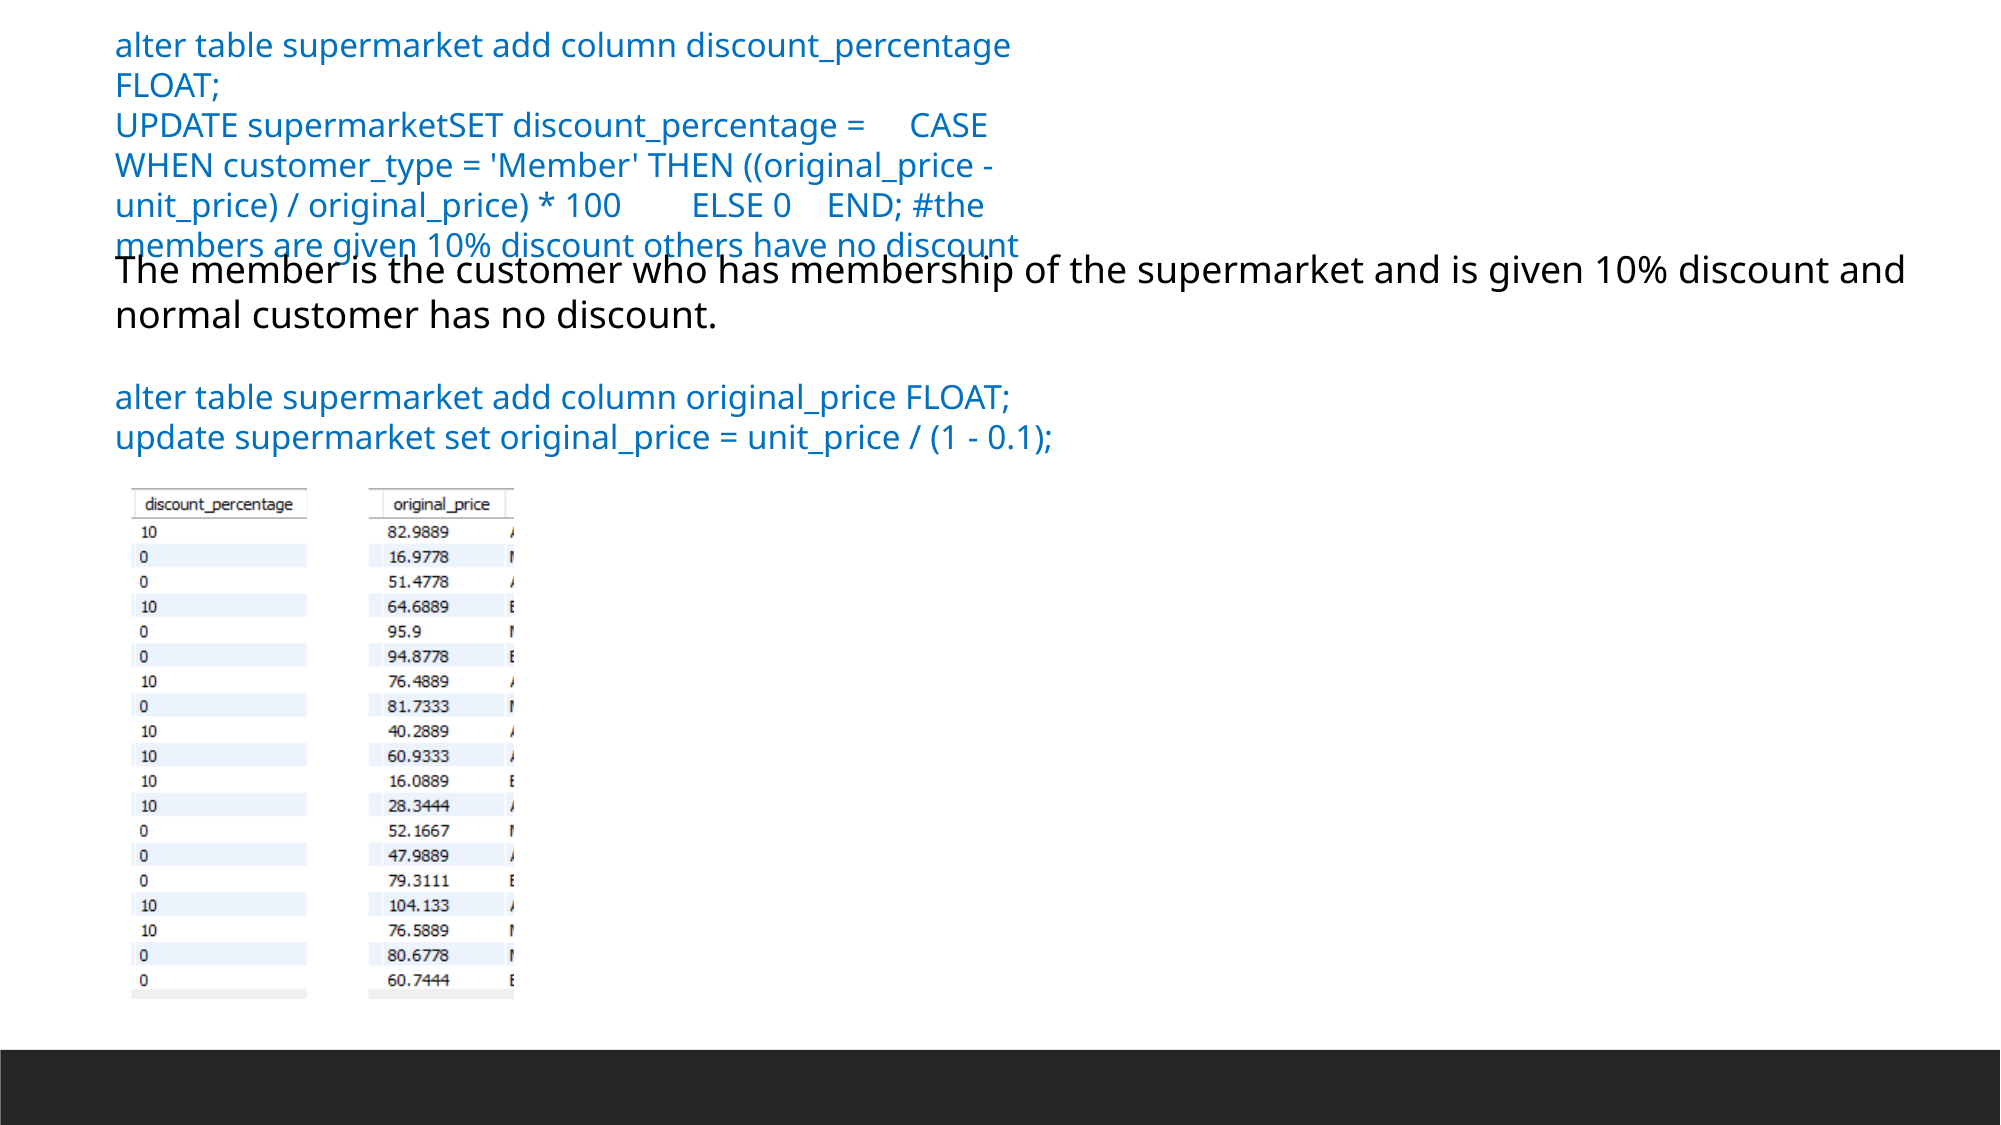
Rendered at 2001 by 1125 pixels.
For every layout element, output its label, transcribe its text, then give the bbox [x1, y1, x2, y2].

picture [368, 487, 515, 1000]
text_box alter table supermarket add column discount_percentage FLOAT; UPDATE supermarketSET discount_percentage = CASE WHEN customer_type = 'Member' THEN ((original_price - unit_price) / original_price) * 100 ELSE 0 END; #the members are given 10% discount others have no discount [100, 16, 1100, 239]
picture [130, 487, 308, 1000]
text_box alter table supermarket add column original_price FLOAT; update supermarket set original_price = unit_price / (1 - 0.1); [100, 368, 1100, 464]
text_box The member is the customer who has membership of the supermarket and is given 10% discount and normal customer has no discount. [100, 239, 1941, 344]
